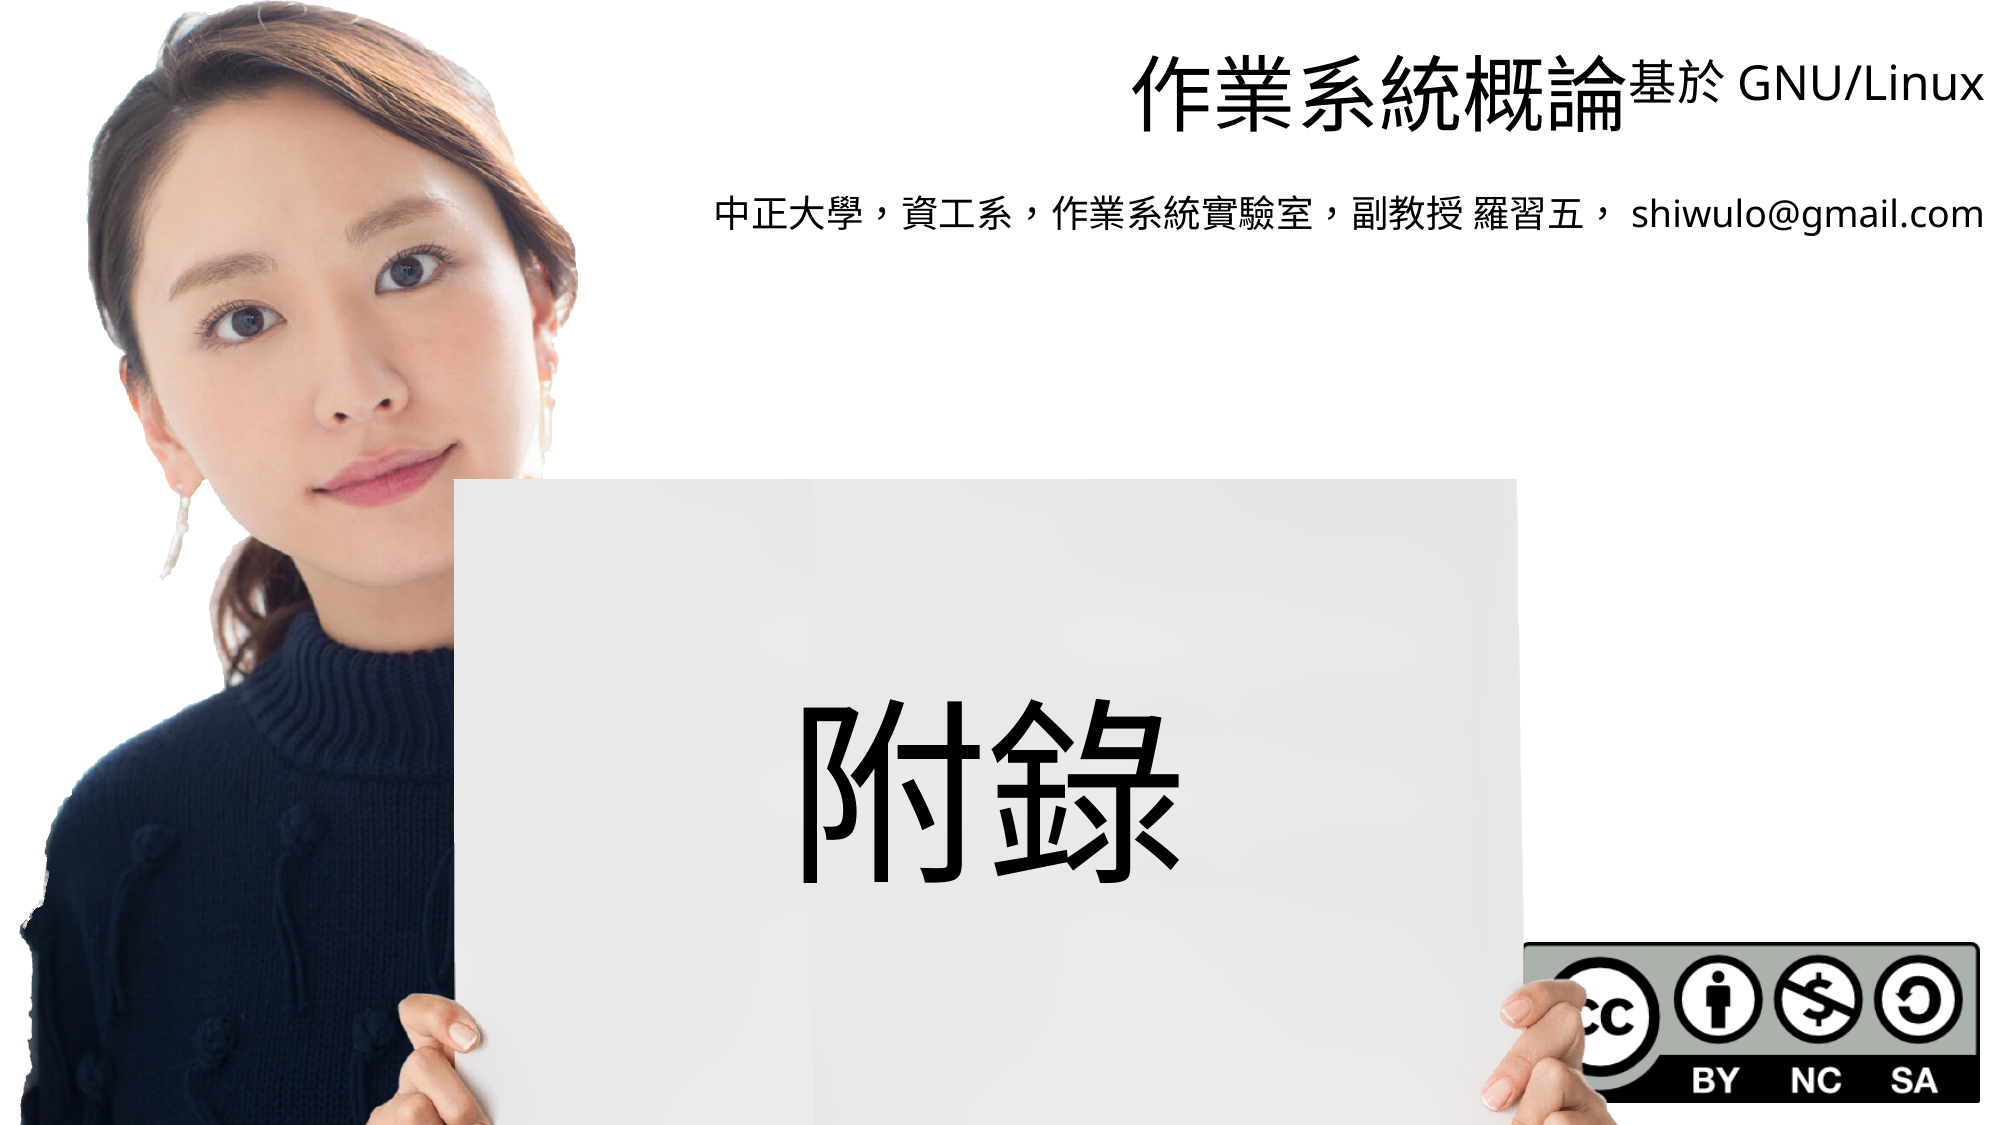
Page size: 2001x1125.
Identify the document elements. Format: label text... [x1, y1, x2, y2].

title 附錄 [453, 481, 1521, 1125]
picture [0, 0, 1980, 1125]
